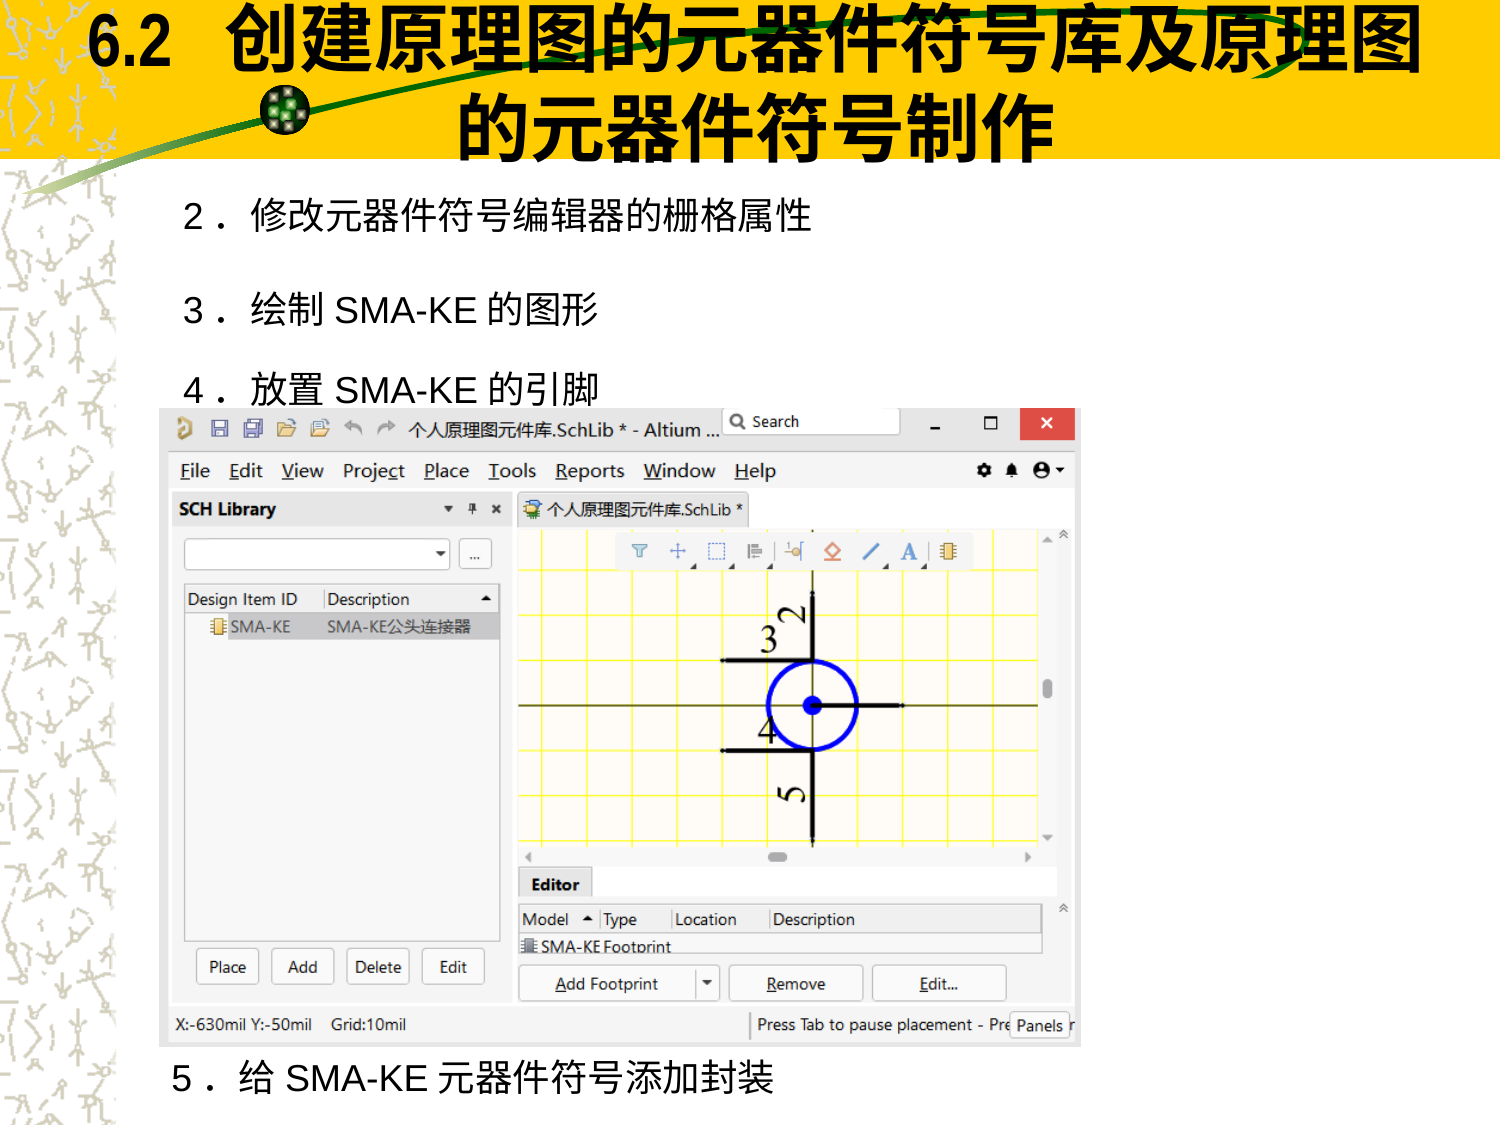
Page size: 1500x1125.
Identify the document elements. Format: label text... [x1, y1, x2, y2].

picture [159, 408, 1081, 1047]
text_box 5．给SMA-KE元器件符号添加封装 [112, 1046, 946, 1107]
text_box 4．放置SMA-KE的引脚 [124, 358, 958, 418]
text_box 3．绘制SMA-KE的图形 [123, 278, 958, 339]
text_box 2．修改元器件符号编辑器的栅格属性 [123, 184, 958, 245]
picture [0, 0, 117, 1125]
text_box 6.2 创建原理图的元器件符号库及原理图的元器件符号制作 [51, 0, 1461, 164]
